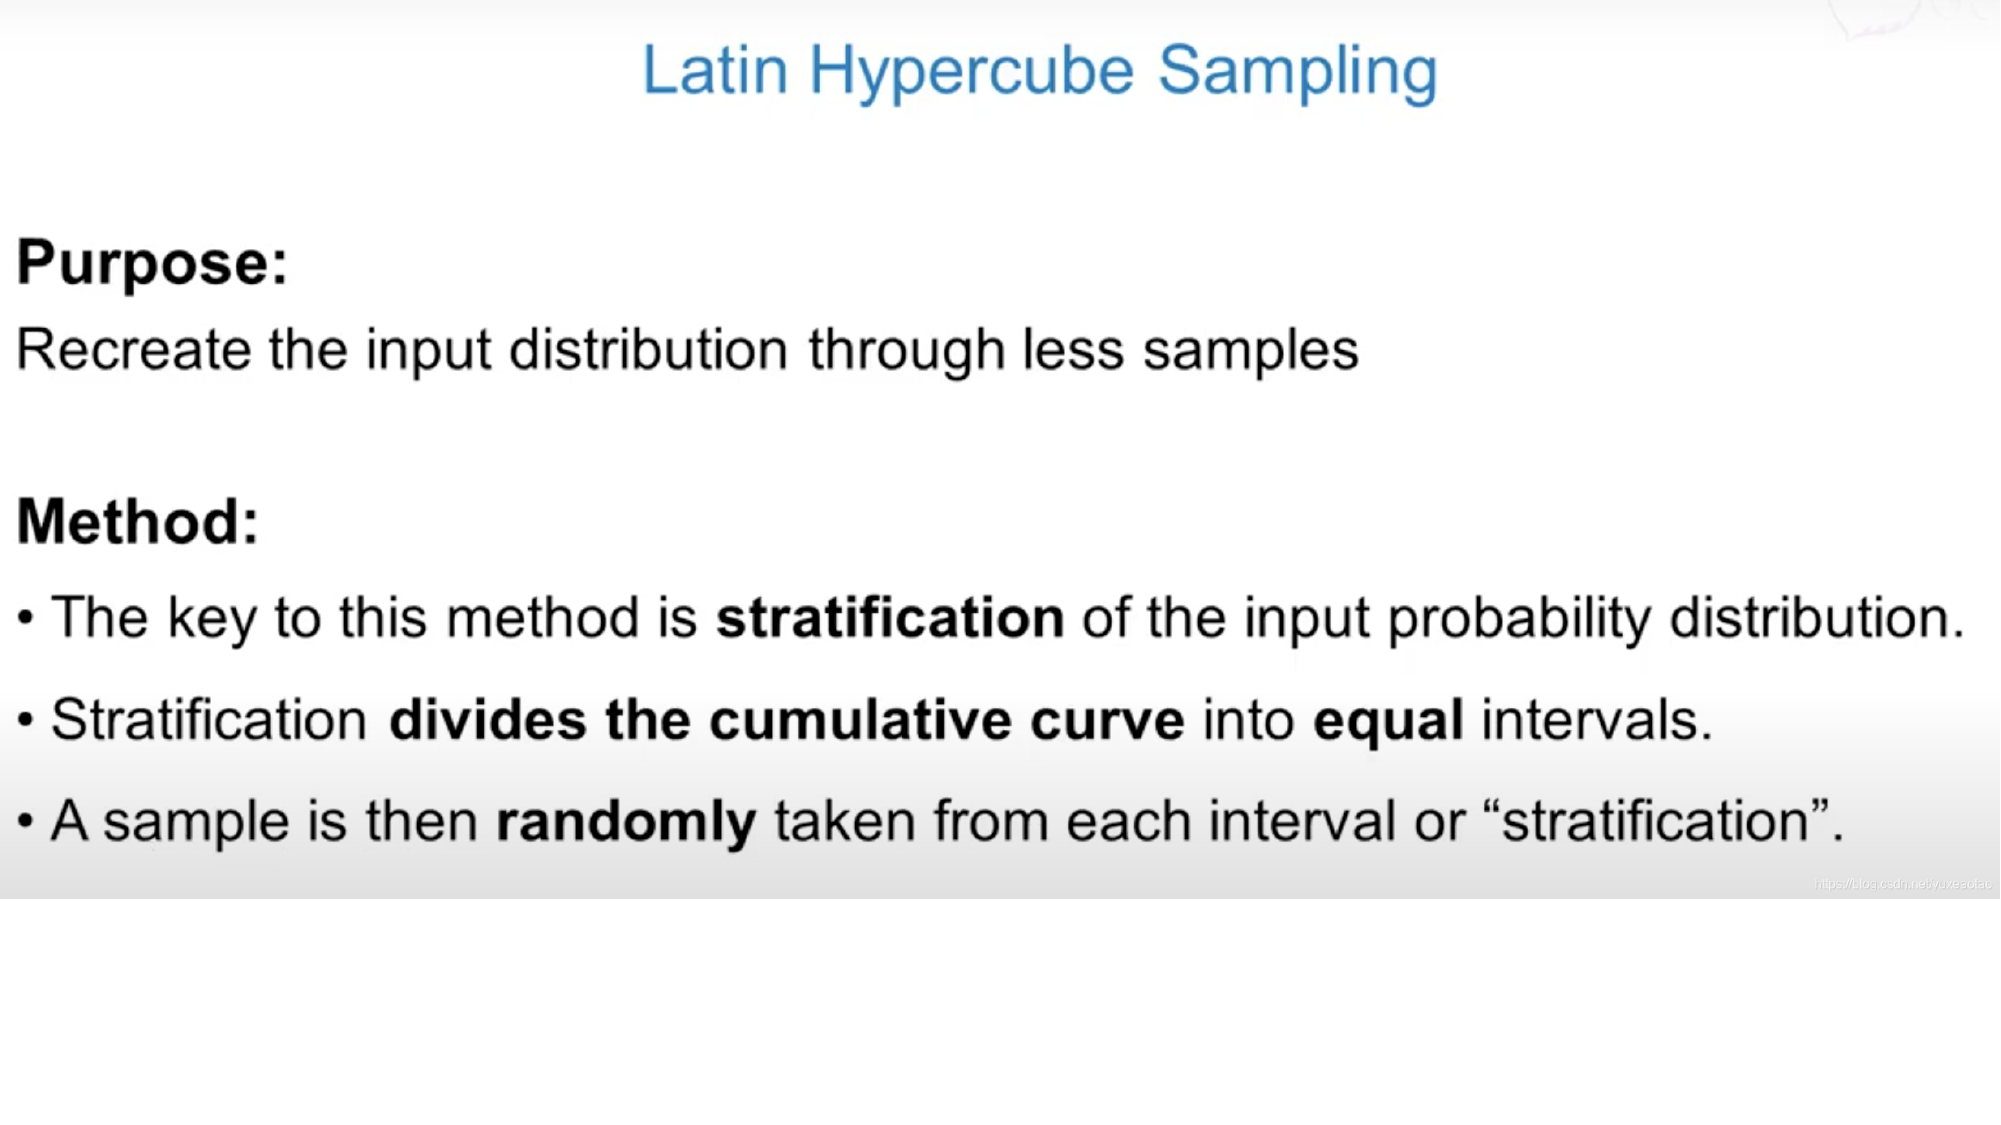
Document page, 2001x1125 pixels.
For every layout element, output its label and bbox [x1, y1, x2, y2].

picture [0, 0, 2000, 900]
